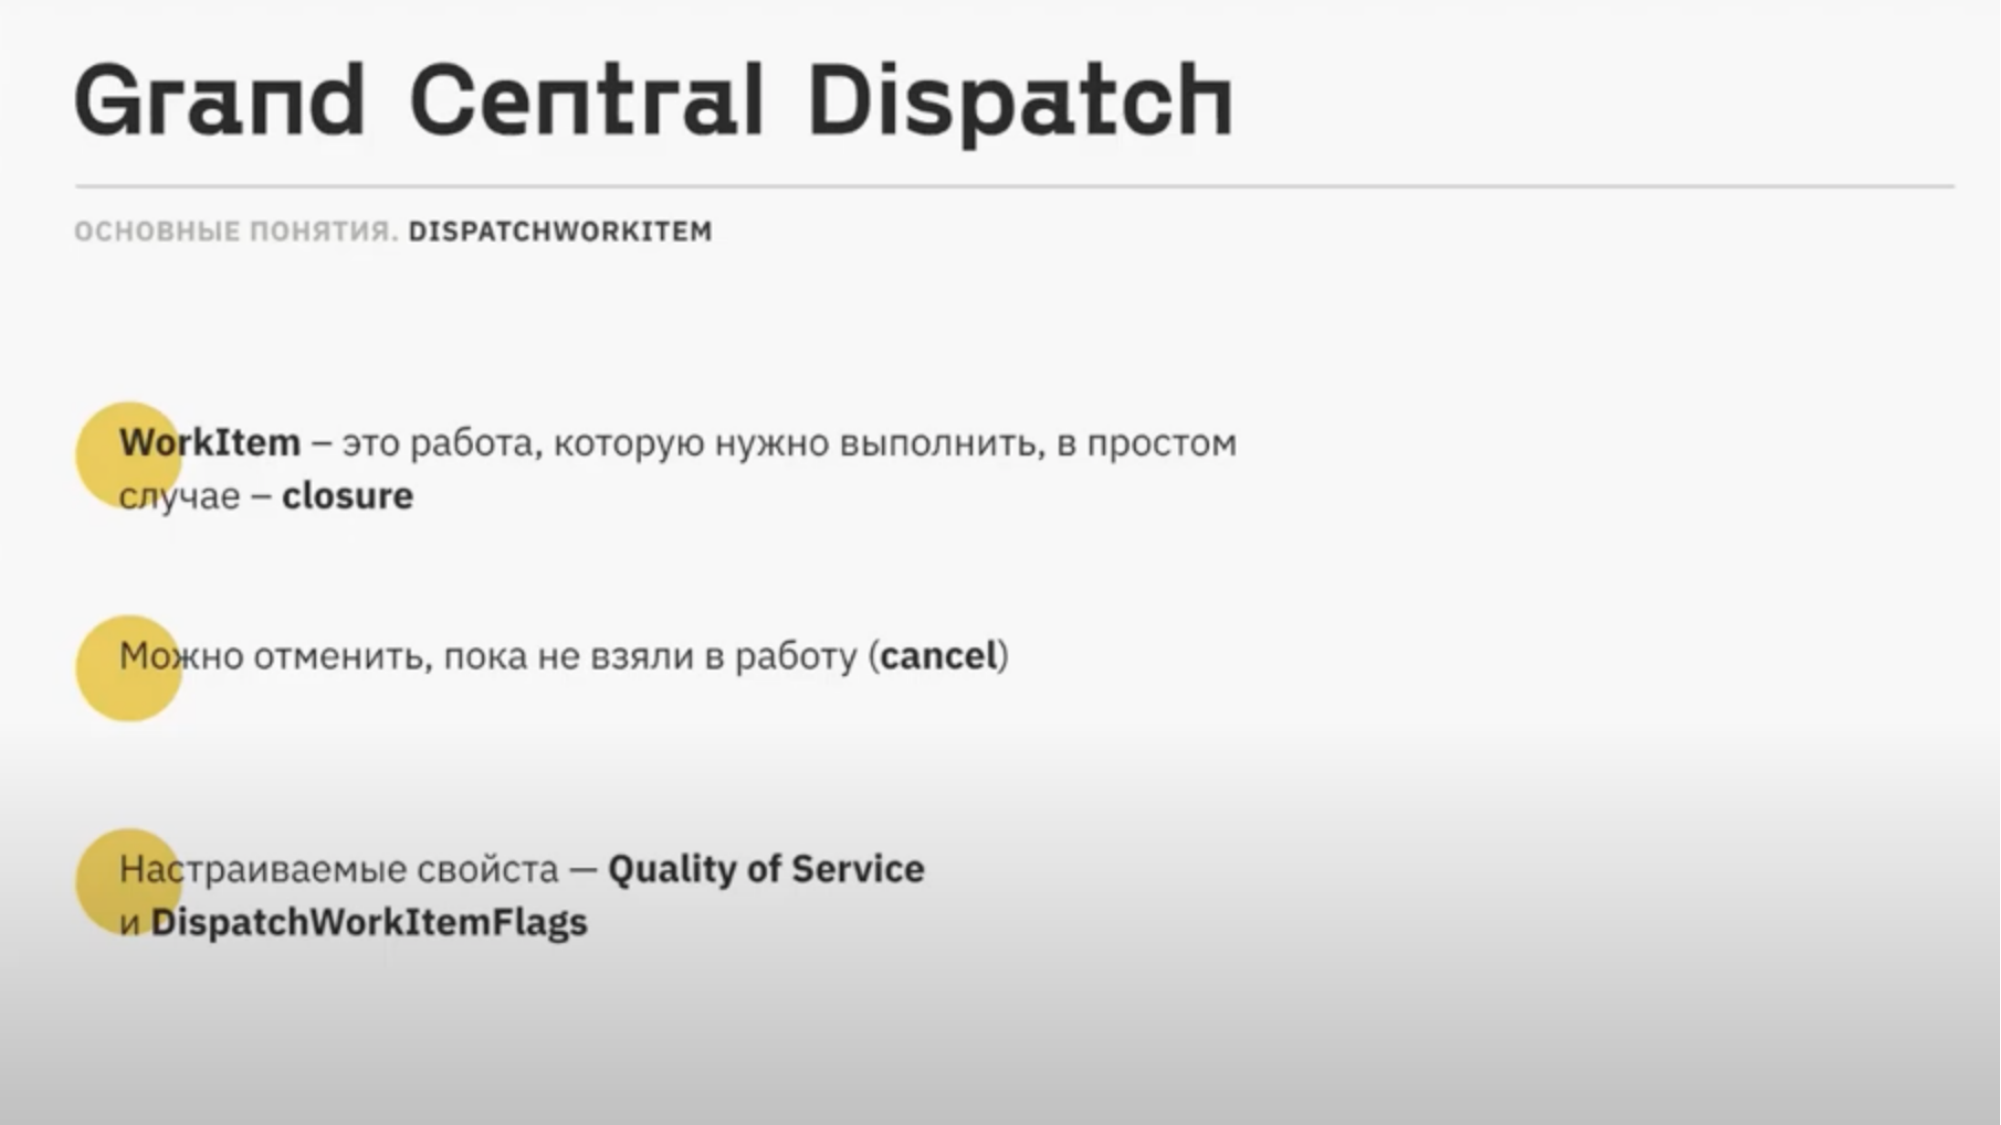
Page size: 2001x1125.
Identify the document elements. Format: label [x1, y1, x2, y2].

list [0, 0, 2000, 1125]
